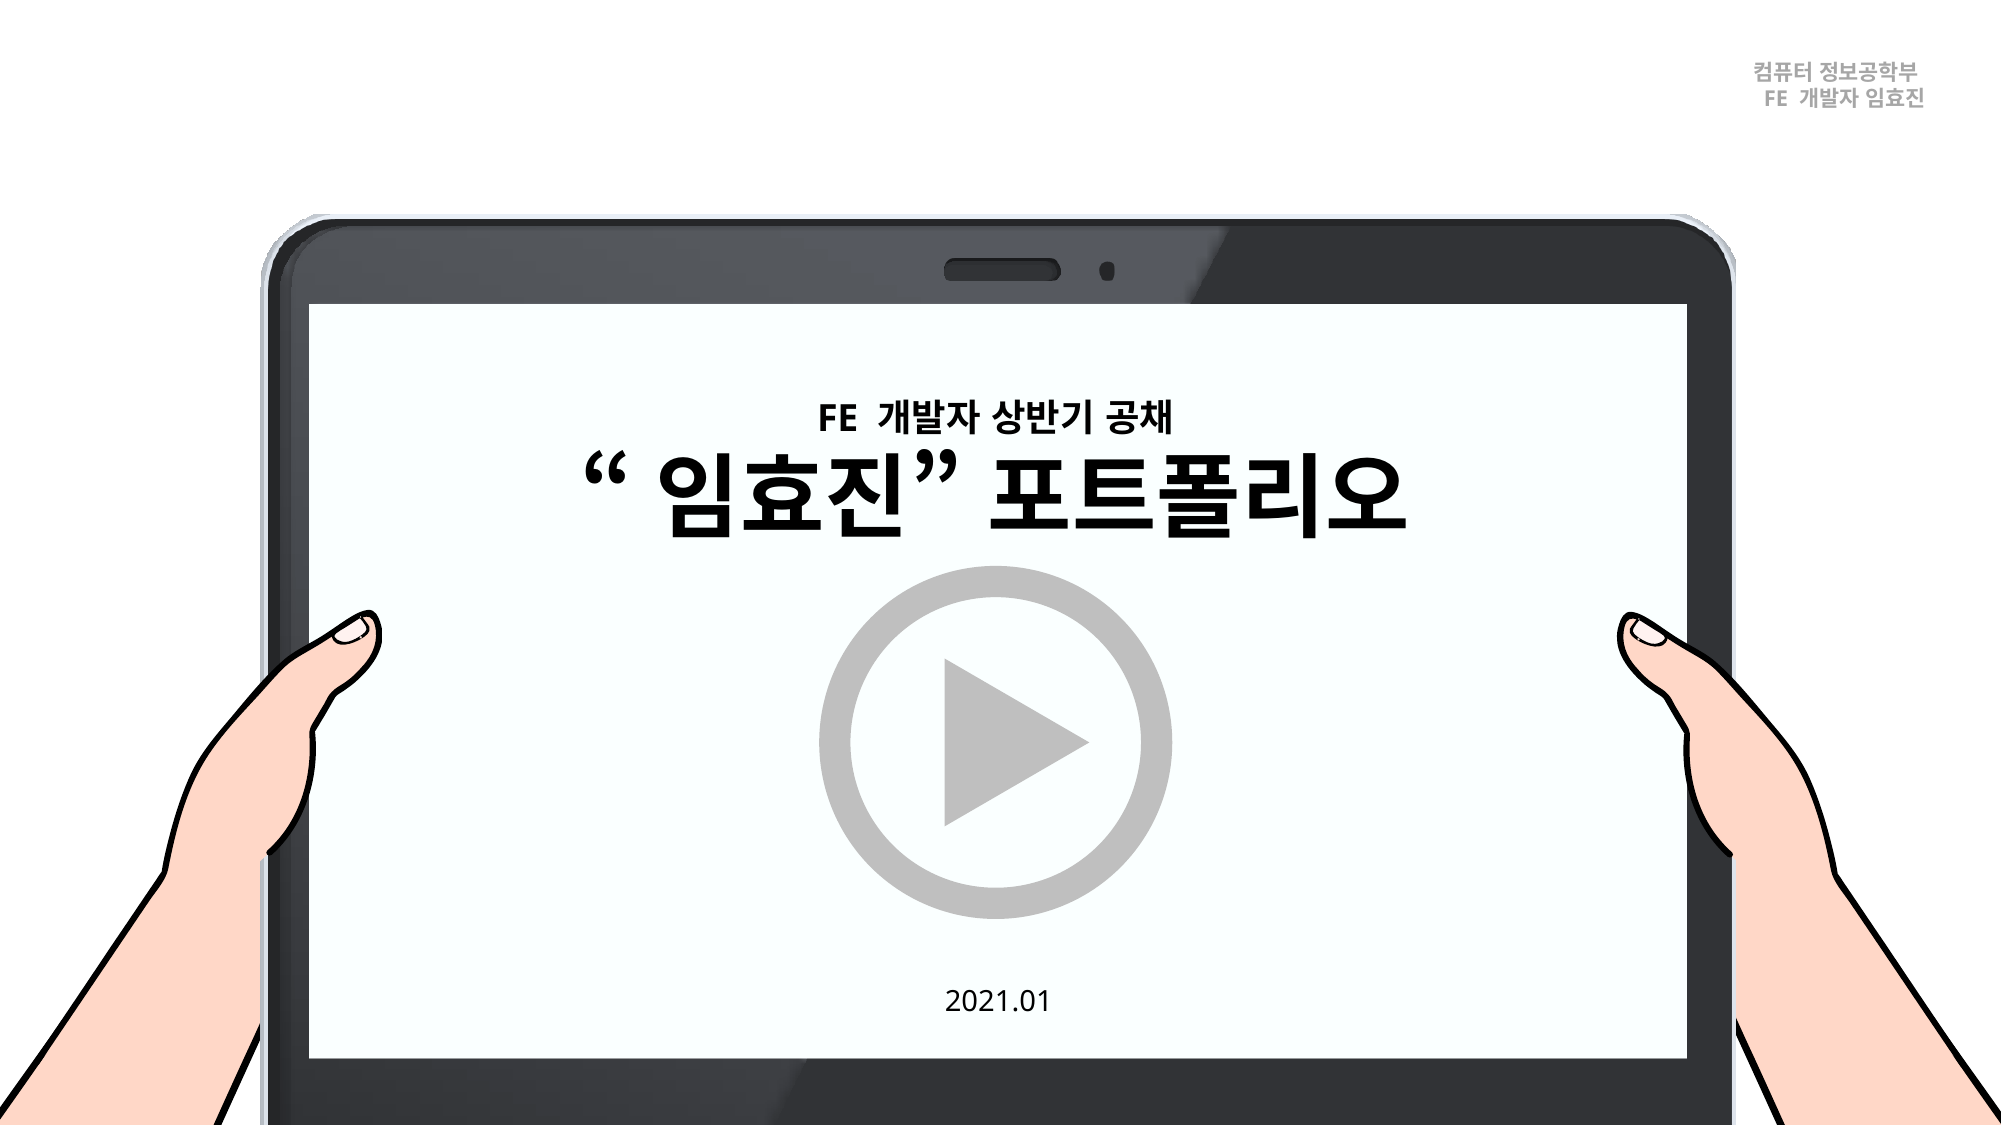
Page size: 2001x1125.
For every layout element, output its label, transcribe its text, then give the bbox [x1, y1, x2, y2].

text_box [834, 581, 1157, 904]
picture [0, 214, 2000, 1125]
text_box 컴퓨터 정보공학부 FE 개발자 임효진 [1624, 51, 1940, 119]
